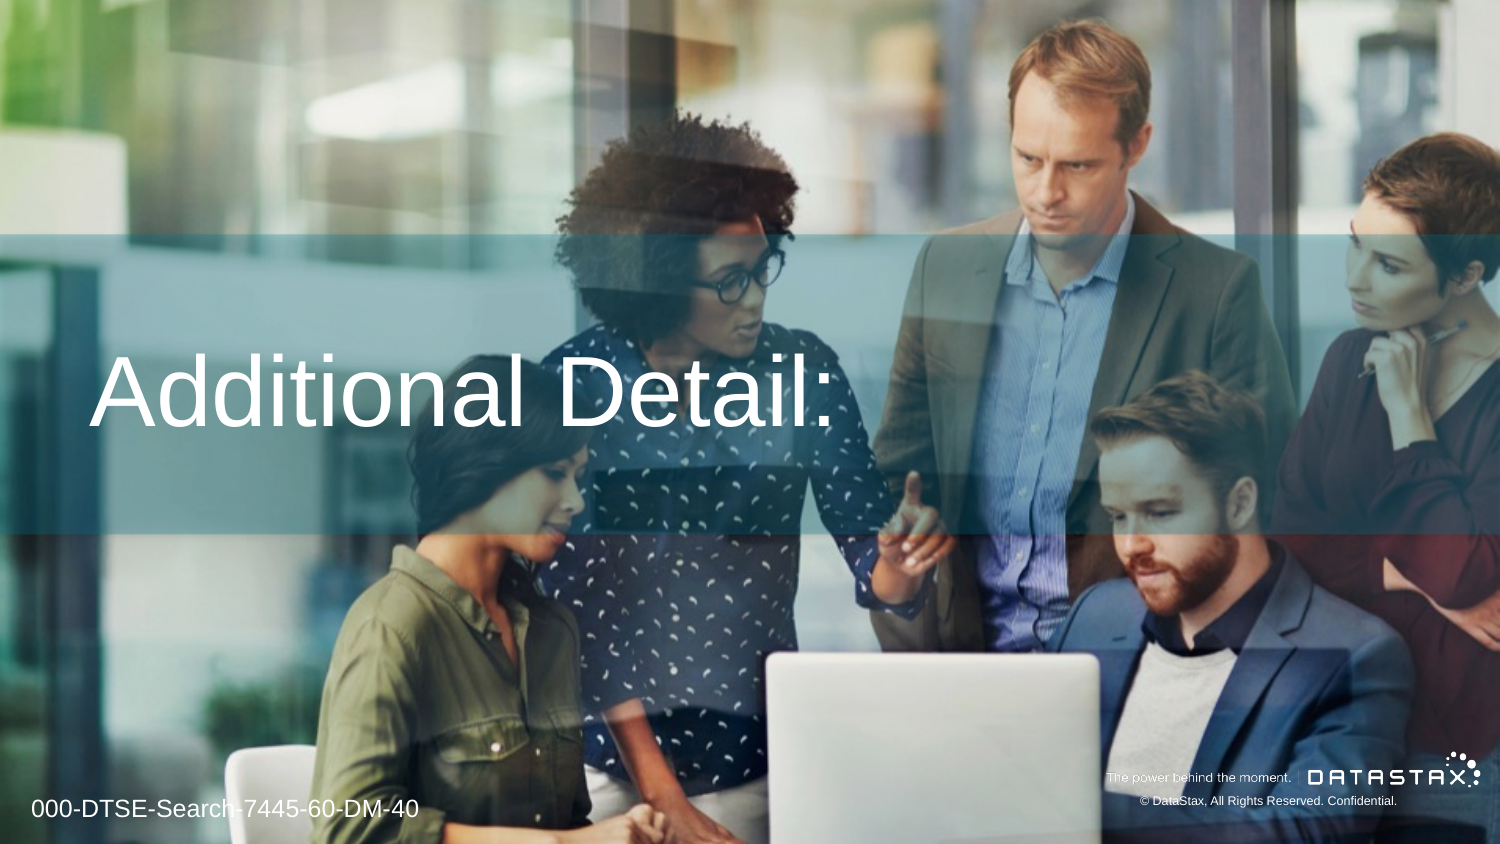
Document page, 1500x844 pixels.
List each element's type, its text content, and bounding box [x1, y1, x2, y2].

slide_number © DataStax, All Rights Reserved. Confidential. [1125, 785, 1463, 817]
slide_number 000-DTSE-Search-7445-60-DM-40 [16, 785, 720, 831]
picture [0, 0, 1500, 844]
title Additional Detail: [75, 316, 1425, 457]
